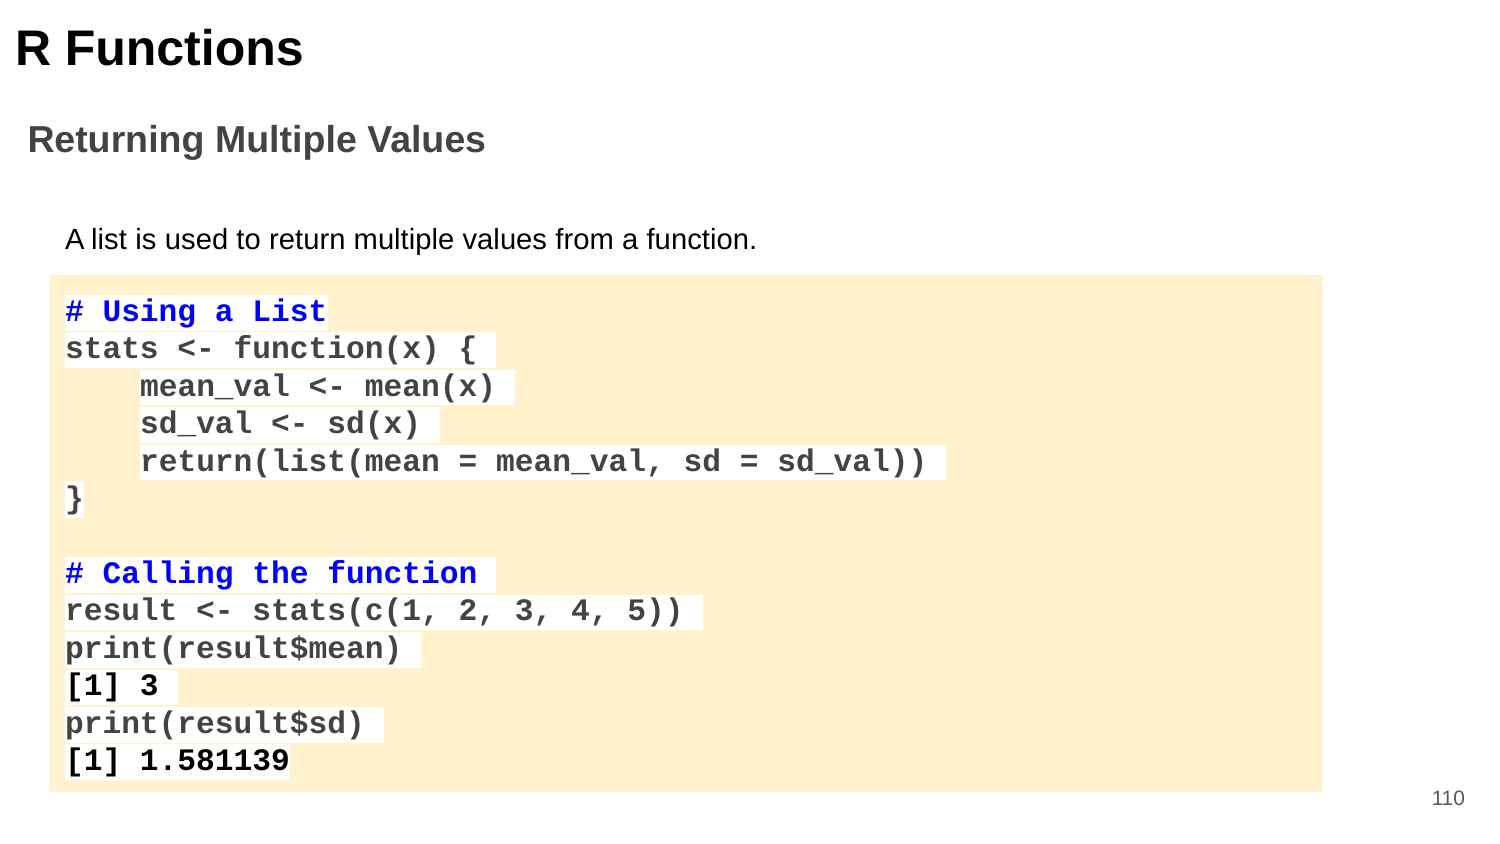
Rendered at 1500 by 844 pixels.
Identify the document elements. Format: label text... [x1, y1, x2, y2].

slide_number ‹#› [1389, 764, 1480, 830]
text_box A list is used to return multiple values from a function. [50, 199, 1042, 271]
text_box R Functions [0, 0, 493, 90]
text_box Returning Multiple Values [12, 99, 505, 175]
text_box # Using a List stats <- function(x) { mean_val <- mean(x) sd_val <- sd(x) return(list(mean = mean_val, sd = sd_val)) } # Calling the function result <- stats(c(1, 2, 3, 4, 5)) print(result$mean) [1] 3 print(result$sd) [1] 1.581139 [49, 274, 1323, 792]
